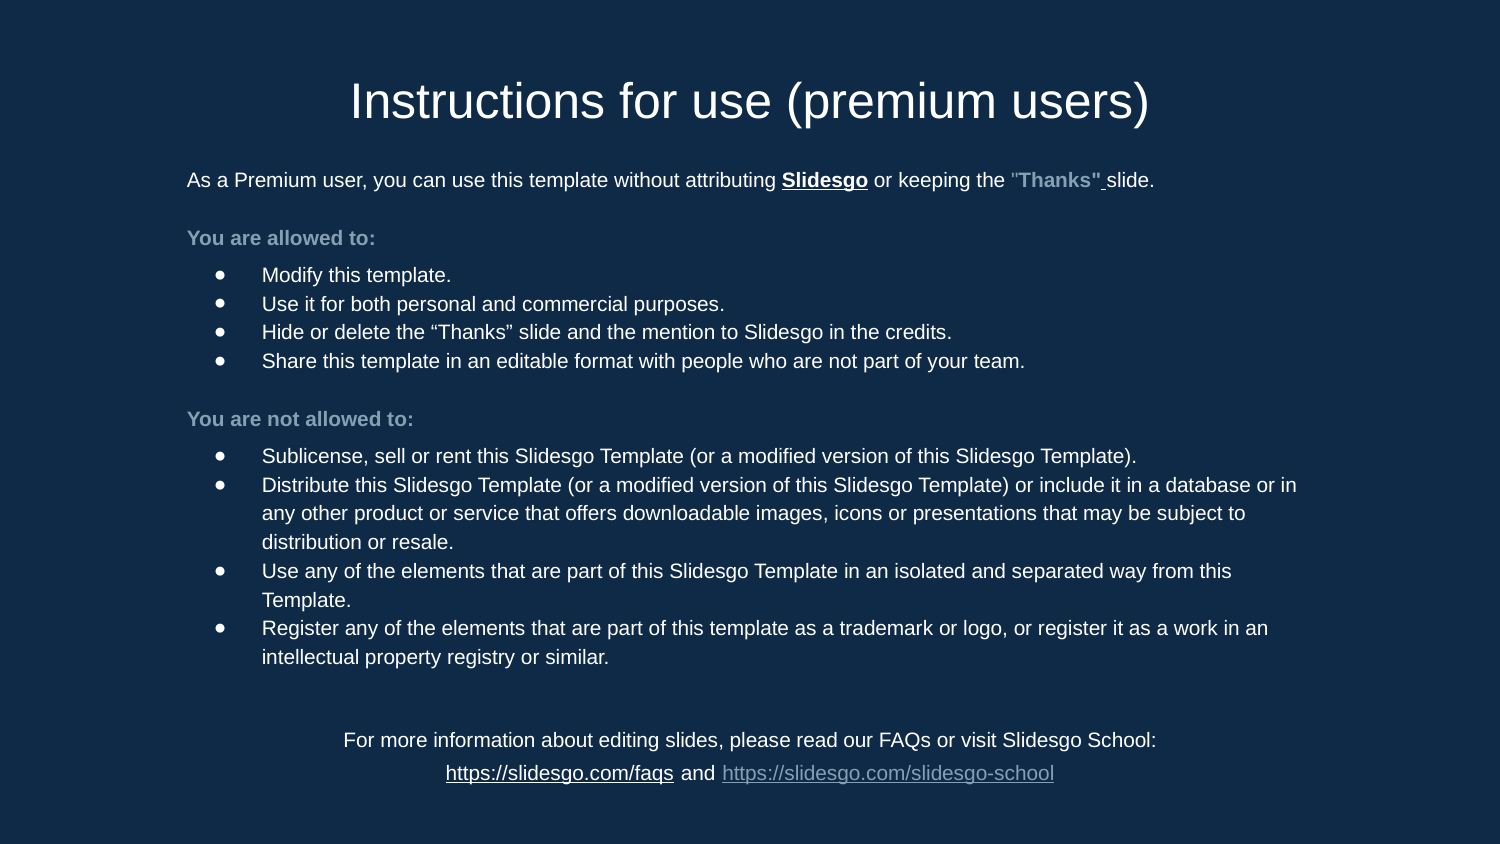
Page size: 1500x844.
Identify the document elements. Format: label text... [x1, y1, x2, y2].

text_box For more information about editing slides, please read our FAQs or visit Slidesgo School: https://slidesgo.com/faqs and https://slidesgo.com/slidesgo-school [171, 707, 1328, 780]
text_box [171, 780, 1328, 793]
text_box As a Premium user, you can use this template without attributing Slidesgo or keeping the "Thanks" slide. You are allowed to: Modify this template. Use it for both personal and commercial purposes. Hide or delete the “Thanks” slide and the mention to Slidesgo in the credits. Share this template in an editable format with people who are not part of your team. You are not allowed to: Sublicense, sell or rent this Slidesgo Template (or a modified version of this Slidesgo Template). Distribute this Slidesgo Template (or a modified version of this Slidesgo Template) or include it in a database or in any other product or service that offers downloadable images, icons or presentations that may be subject to distribution or resale. Use any of the elements that are part of this Slidesgo Template in an isolated and separated way from this Template. Register any of the elements that are part of this template as a trademark or logo, or register it as a work in an intellectual property registry or similar. [171, 148, 1328, 707]
title Instructions for use (premium users) [171, 53, 1328, 133]
